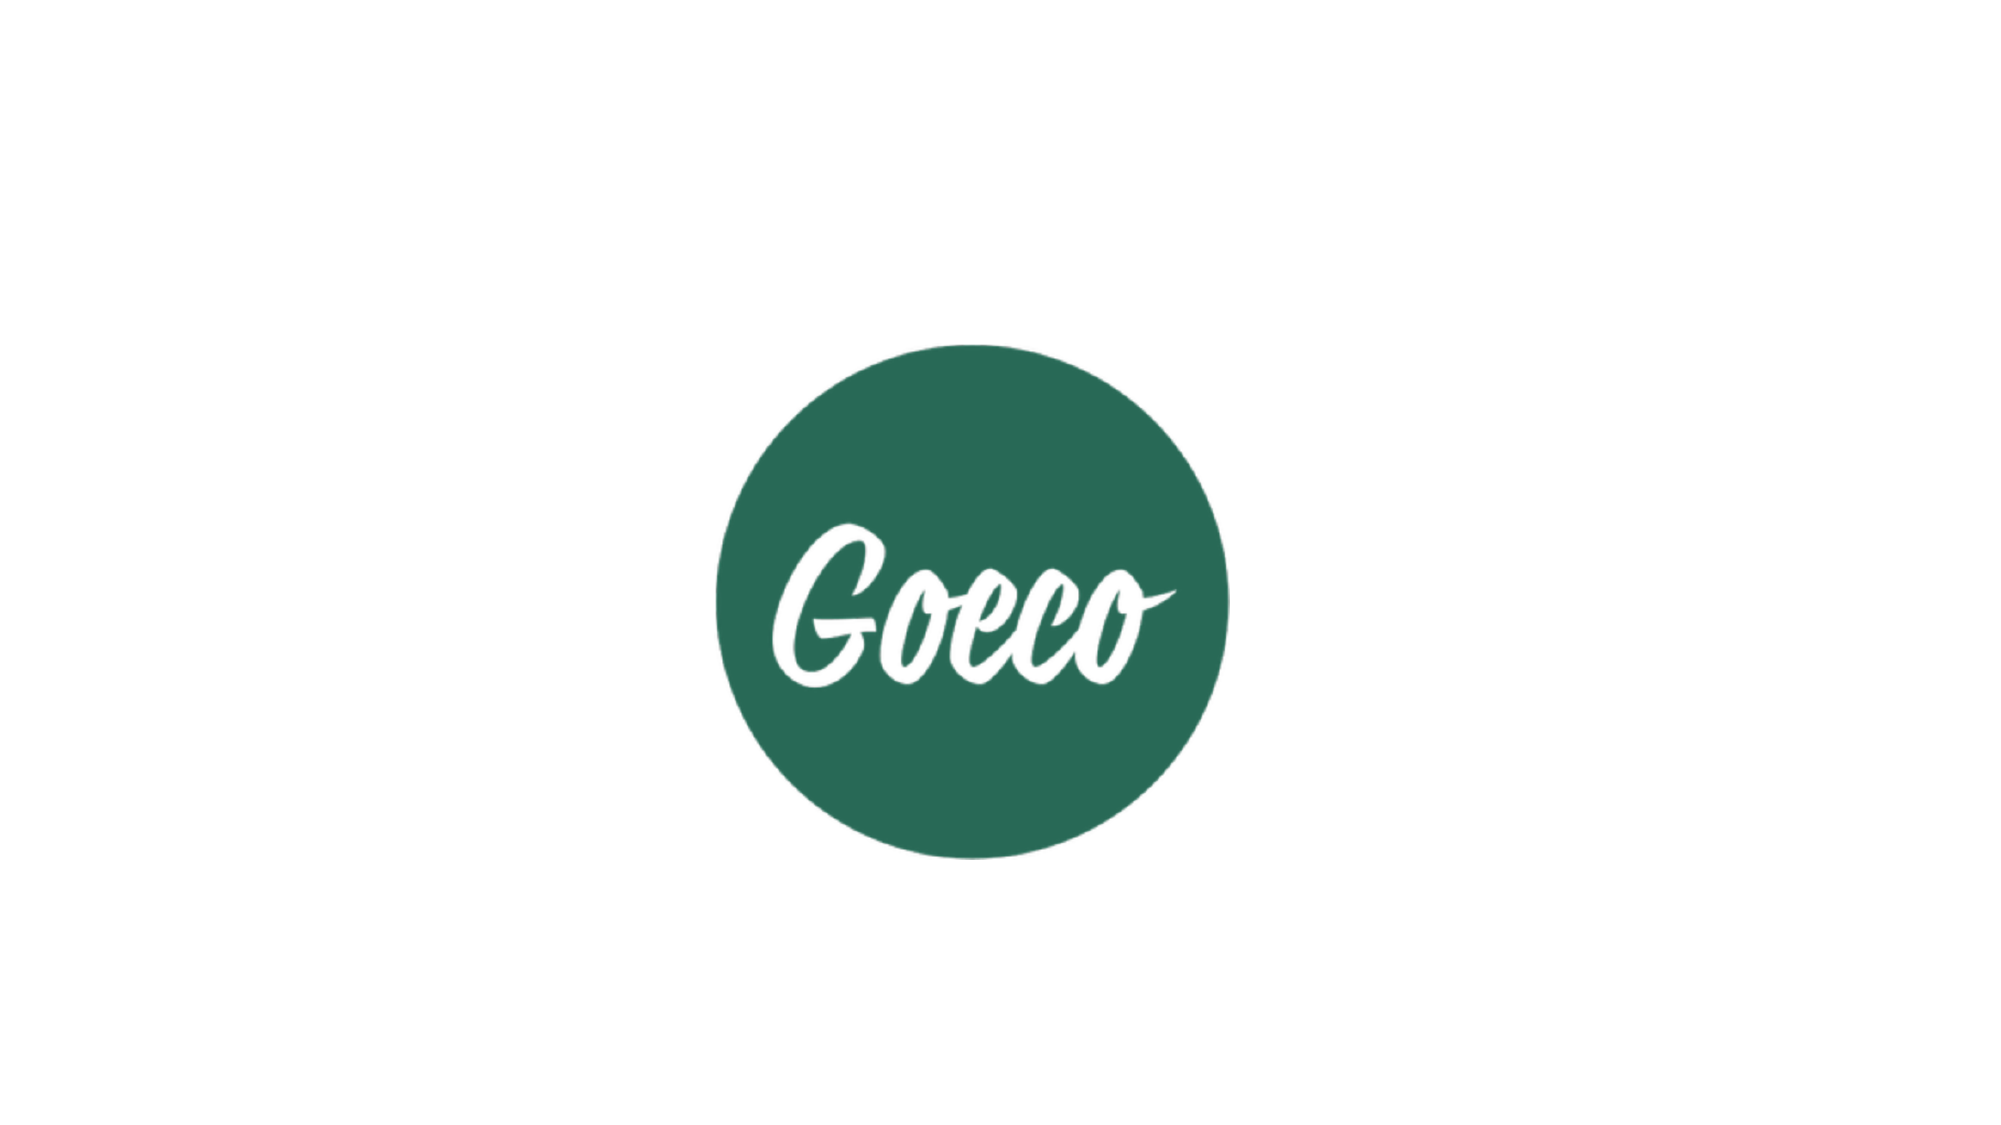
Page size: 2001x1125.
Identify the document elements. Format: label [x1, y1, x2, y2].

picture [631, 302, 1281, 881]
